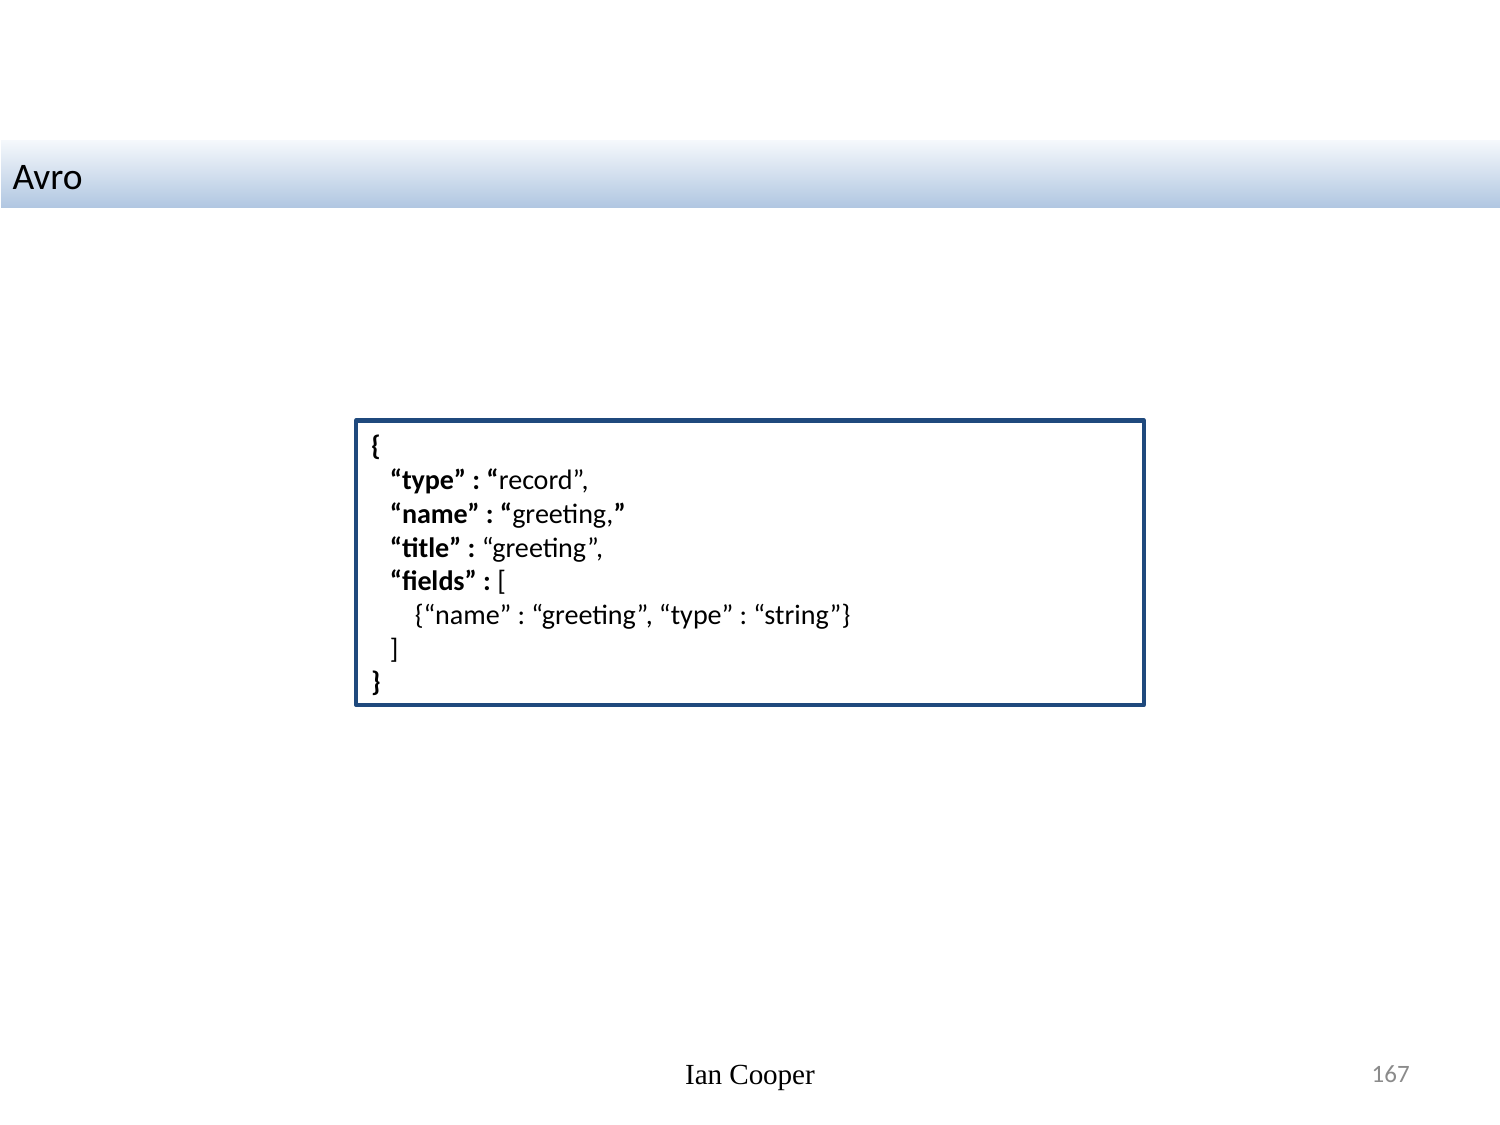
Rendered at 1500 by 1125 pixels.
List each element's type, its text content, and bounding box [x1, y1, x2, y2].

text_box { “type” : “record”, “name” : “greeting,” “title” : “greeting”, “fields” : [ {“name” : “greeting”, “type” : “string”} ] } [356, 420, 1144, 705]
slide_number 167 [1074, 1042, 1425, 1103]
text_box Avro [1, 140, 1500, 208]
footer Ian Cooper [512, 1042, 988, 1103]
